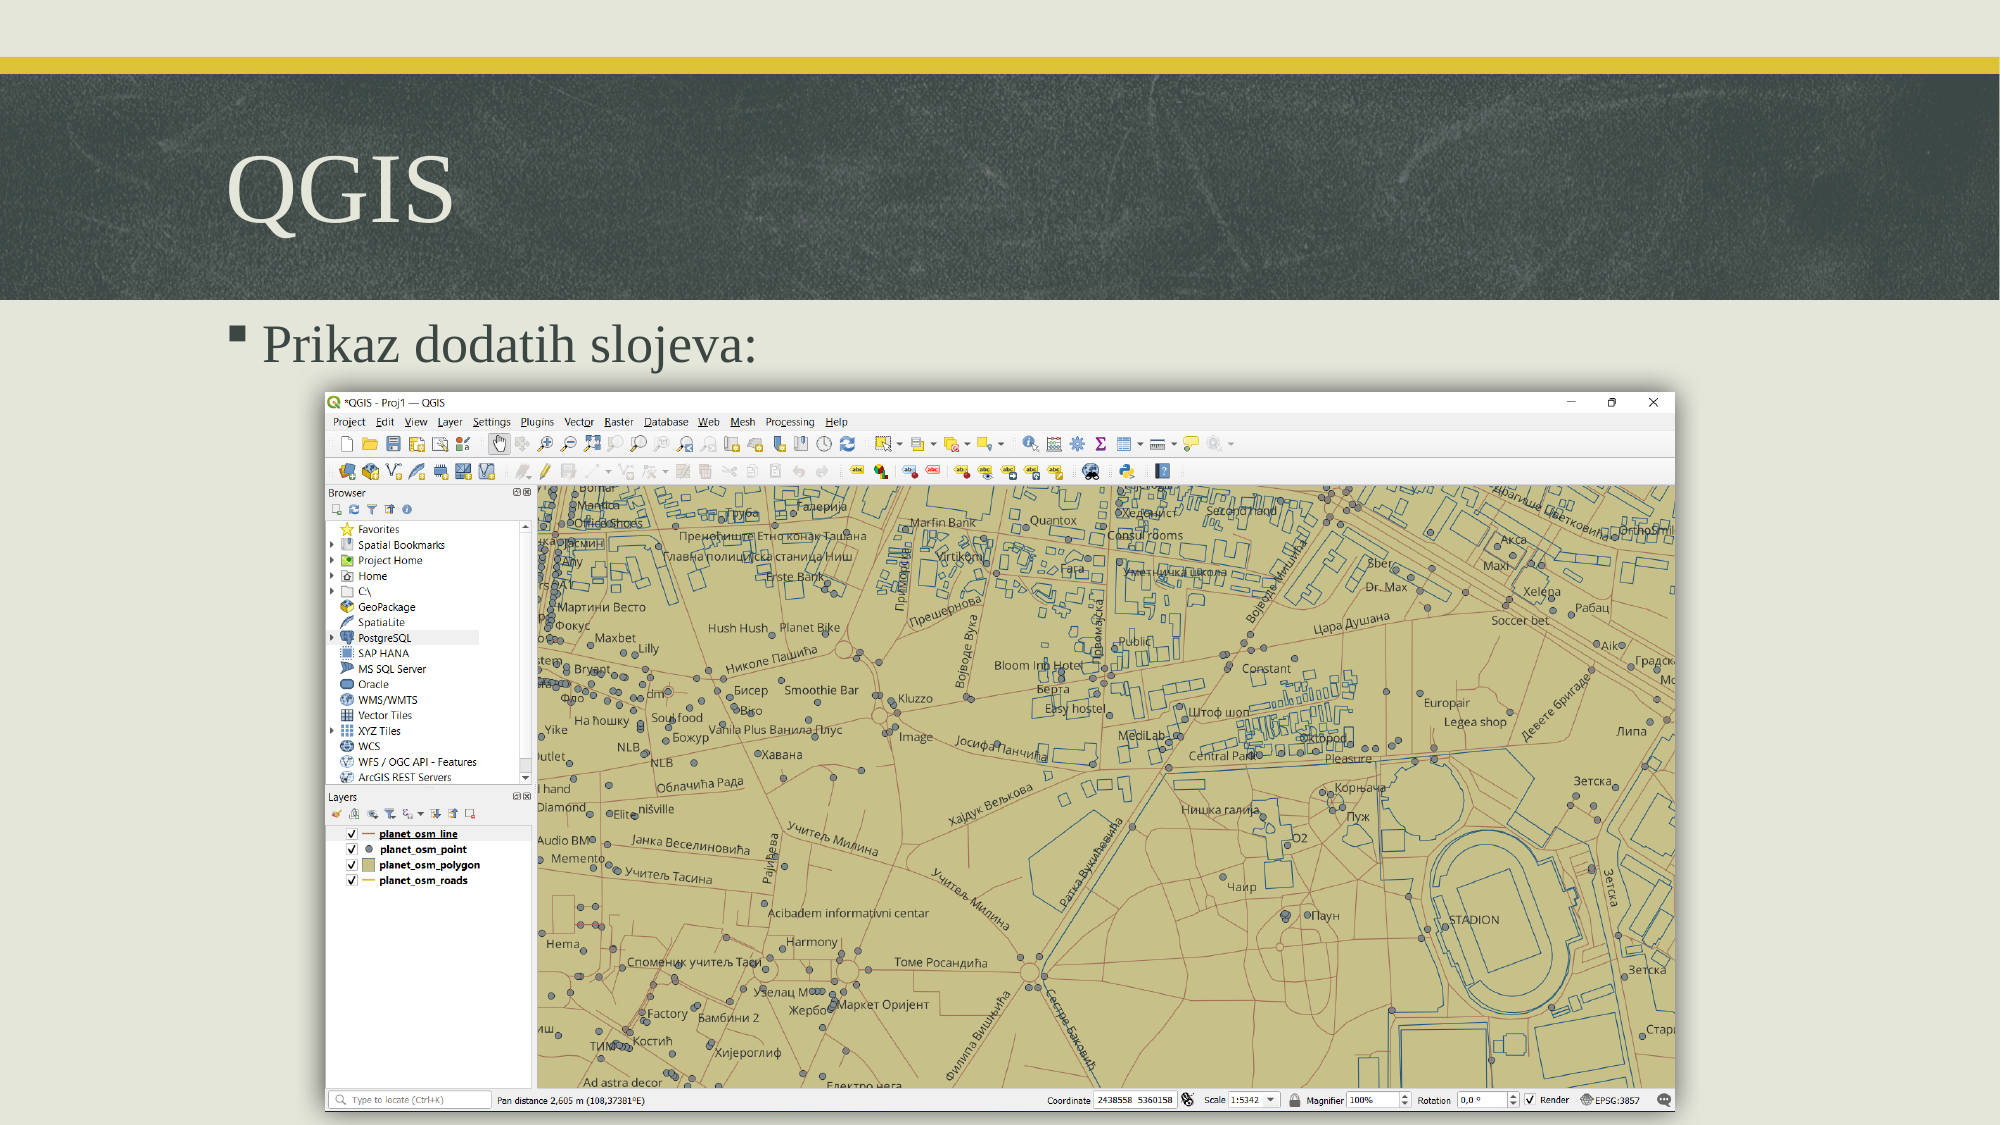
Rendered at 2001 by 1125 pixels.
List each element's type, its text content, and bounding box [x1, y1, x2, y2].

picture [325, 392, 1675, 1112]
list Prikaz dodatih slojeva: [210, 301, 1866, 1067]
title QGIS [210, 76, 1790, 300]
picture [0, 74, 2000, 300]
